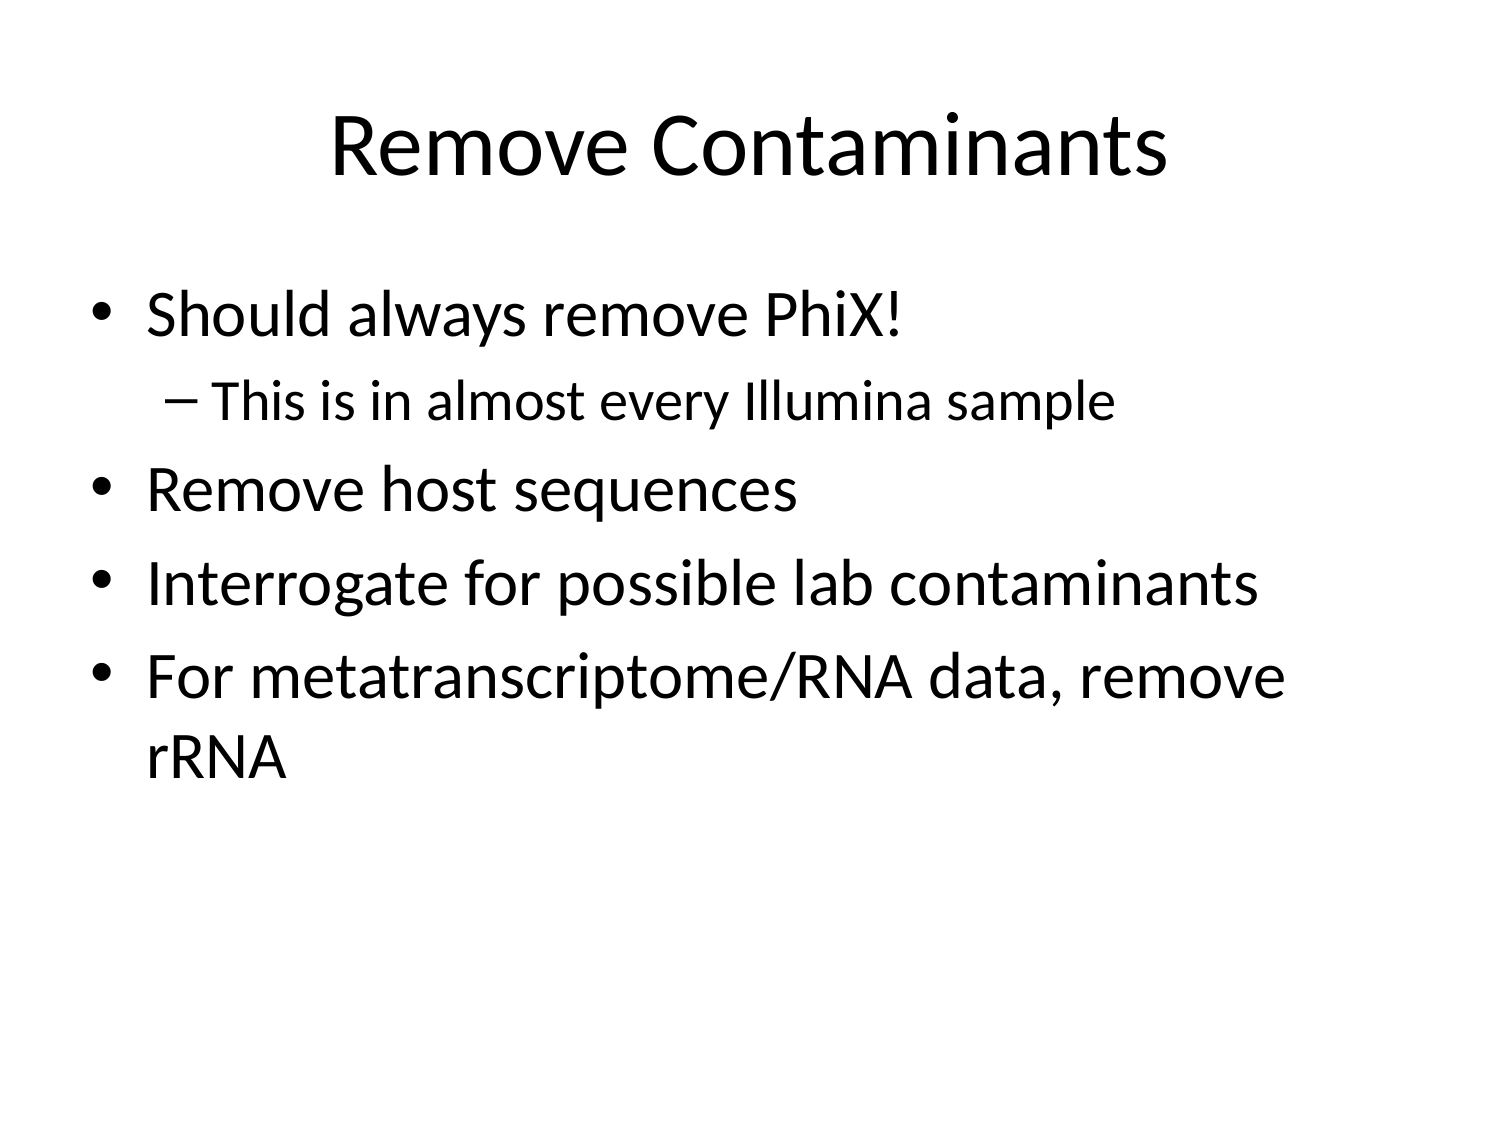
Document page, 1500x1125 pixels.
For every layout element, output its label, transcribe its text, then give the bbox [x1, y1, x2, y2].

list Should always remove PhiX! This is in almost every Illumina sample Remove host sequences Interrogate for possible lab contaminants For metatranscriptome/RNA data, remove rRNA [75, 262, 1425, 1005]
title Remove Contaminants [75, 45, 1425, 233]
